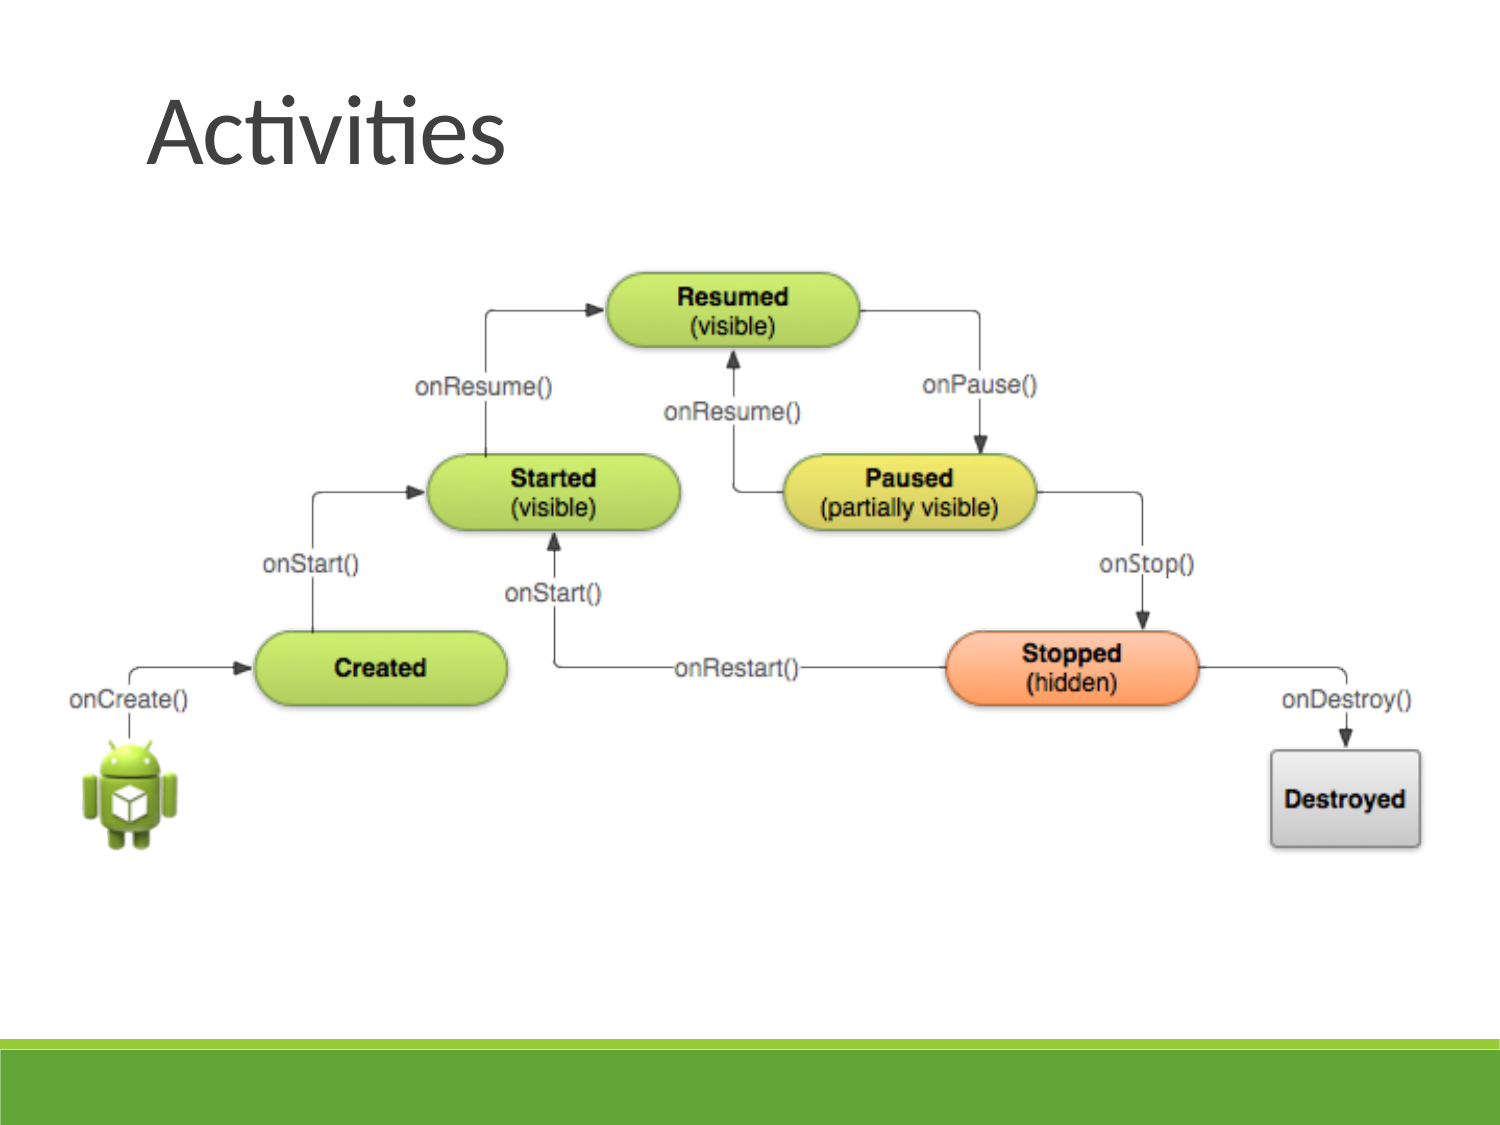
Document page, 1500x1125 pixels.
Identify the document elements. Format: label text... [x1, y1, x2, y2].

picture [59, 253, 1441, 870]
text_box Activities [131, 43, 1369, 190]
